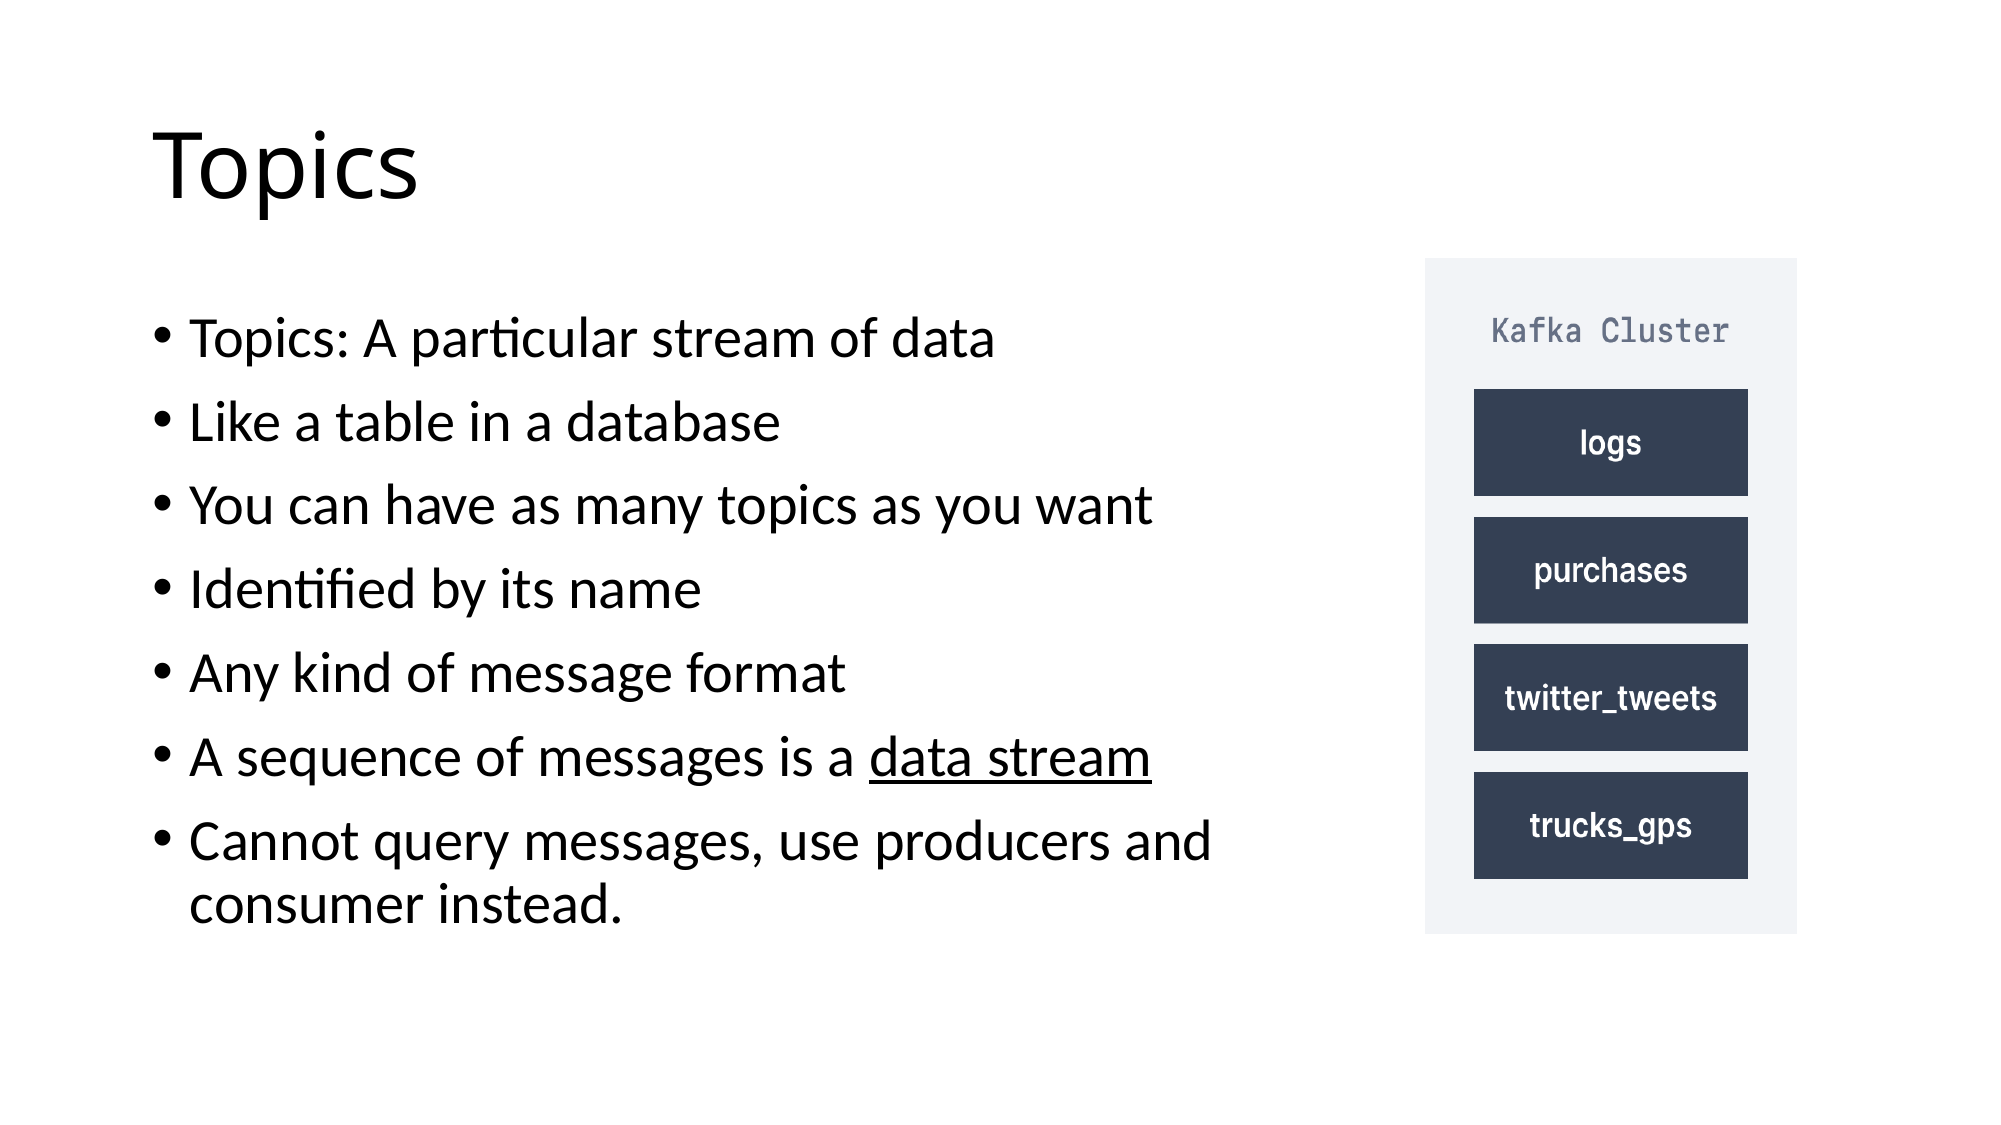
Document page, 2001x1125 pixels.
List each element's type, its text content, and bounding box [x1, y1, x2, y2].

title Topics [137, 59, 1863, 278]
list Topics: A particular stream of data Like a table in a database You can have as many topics as you want Identified by its name Any kind of message format A sequence of messages is a data stream Cannot query messages, use producers and consumer instead. [137, 299, 1386, 1014]
picture [986, 223, 2000, 968]
